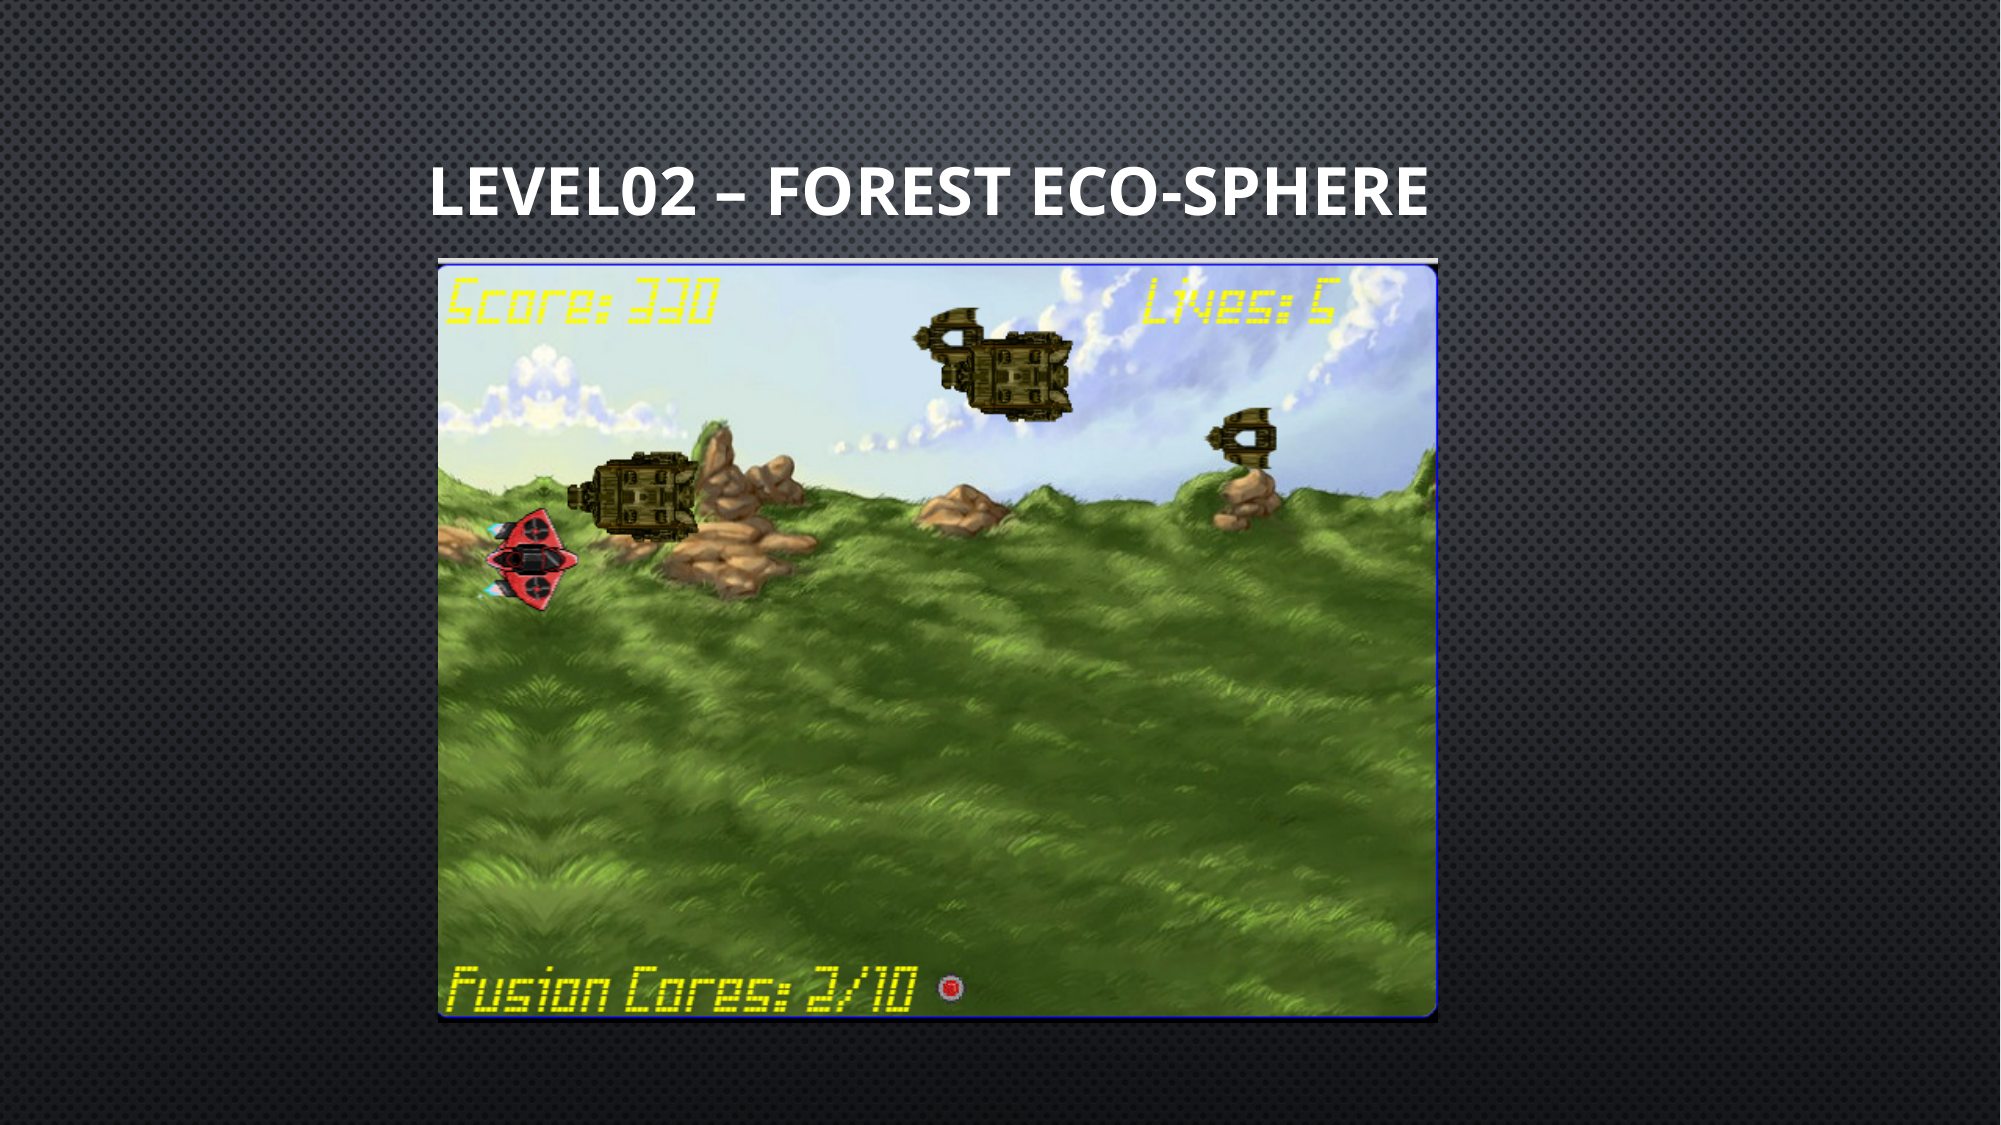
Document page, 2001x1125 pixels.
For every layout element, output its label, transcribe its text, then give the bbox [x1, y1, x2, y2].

title Level02 – Forest Eco-Sphere [106, 74, 1771, 304]
picture [438, 258, 1438, 1024]
